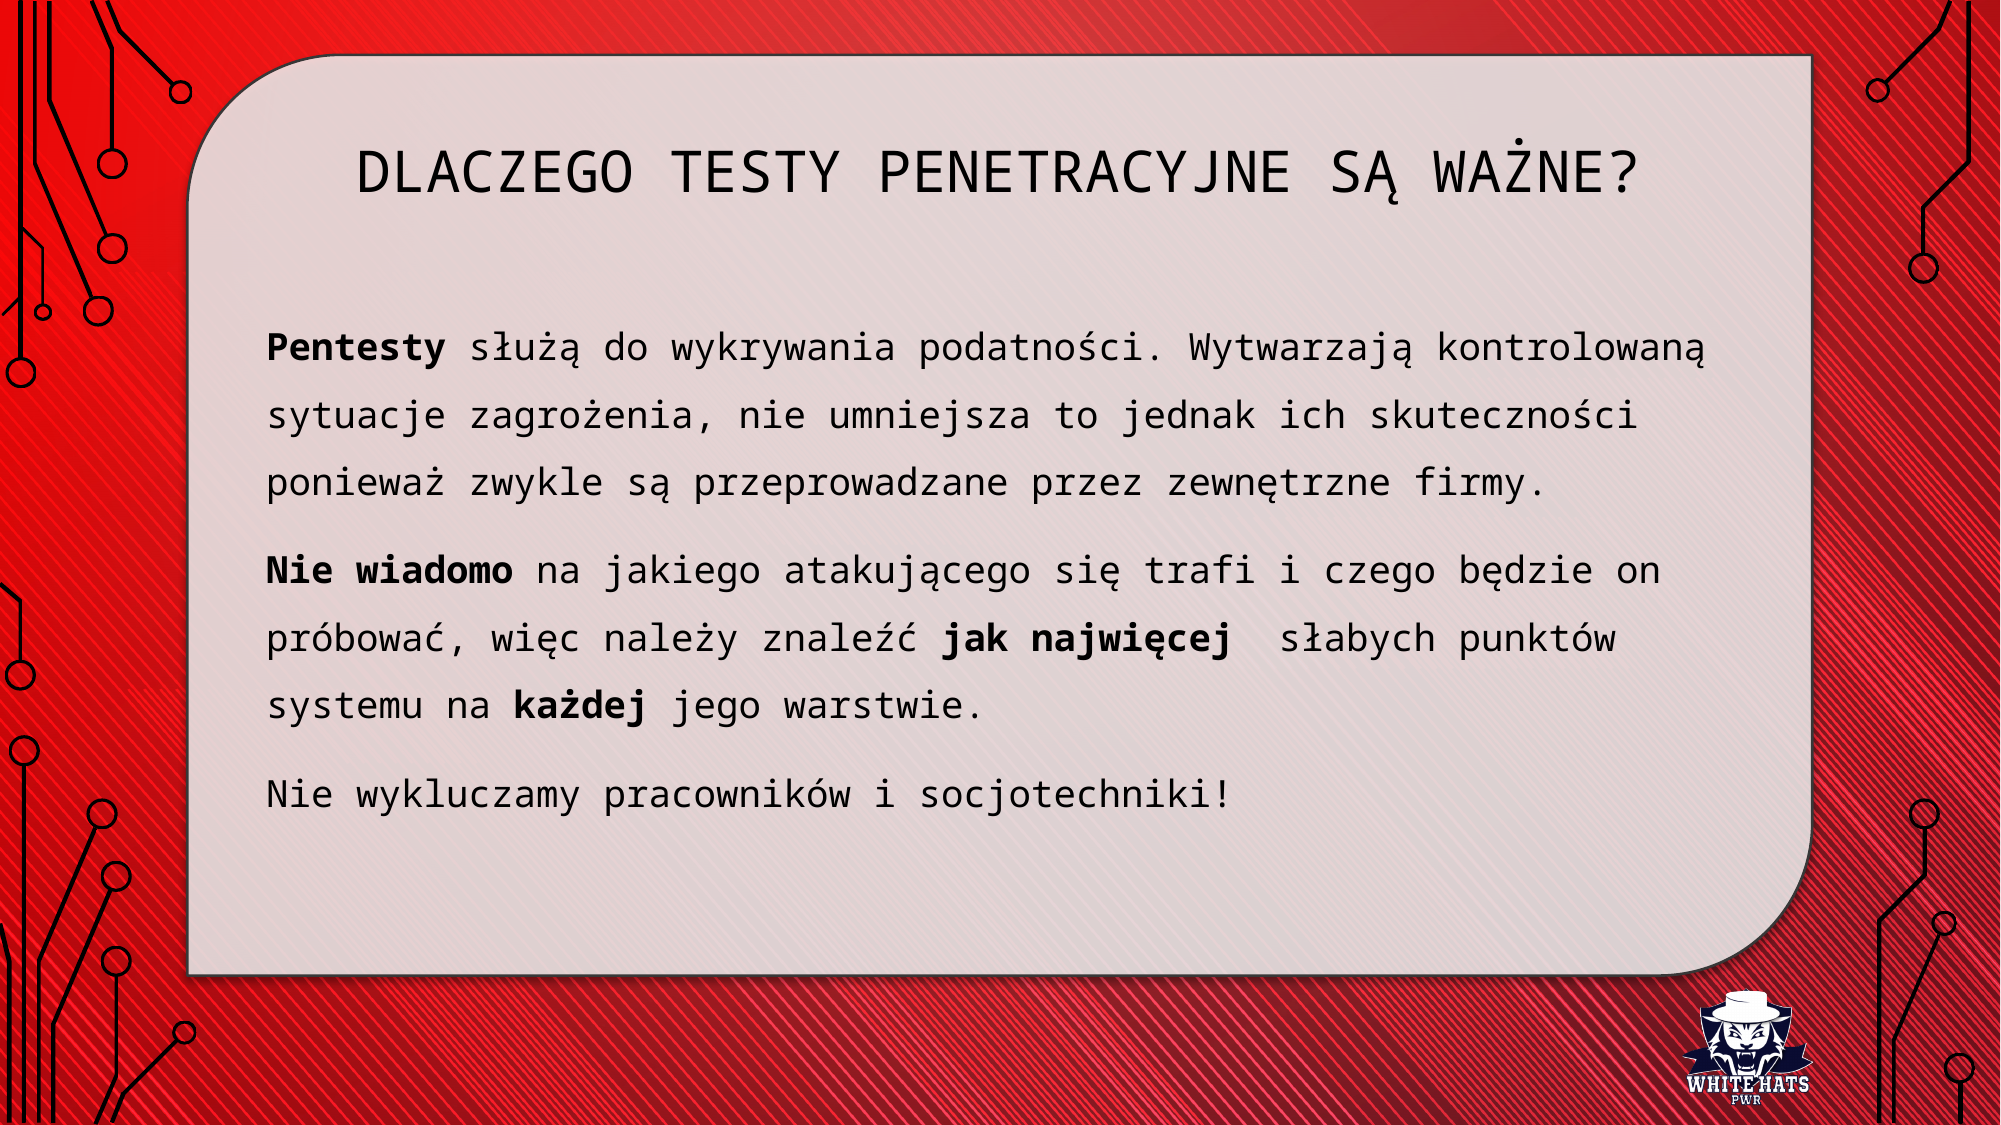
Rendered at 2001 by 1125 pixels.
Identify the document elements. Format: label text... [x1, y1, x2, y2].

picture [1675, 983, 1822, 1113]
list Pentesty służą do wykrywania podatności. Wytwarzają kontrolowaną sytuacje zagrożenia, nie umniejsza to jednak ich skuteczności ponieważ zwykle są przeprowadzane przez zewnętrzne firmy. Nie wiadomo na jakiego atakującego się trafi i czego będzie on próbować, więc należy znaleźć jak najwięcej słabych punktów systemu na każdej jego warstwie. Nie wykluczamy pracowników i socjotechniki! [250, 293, 1749, 890]
title Dlaczego testy penetracyjne są ważne? [250, 117, 1749, 231]
text_box [185, 53, 1814, 977]
